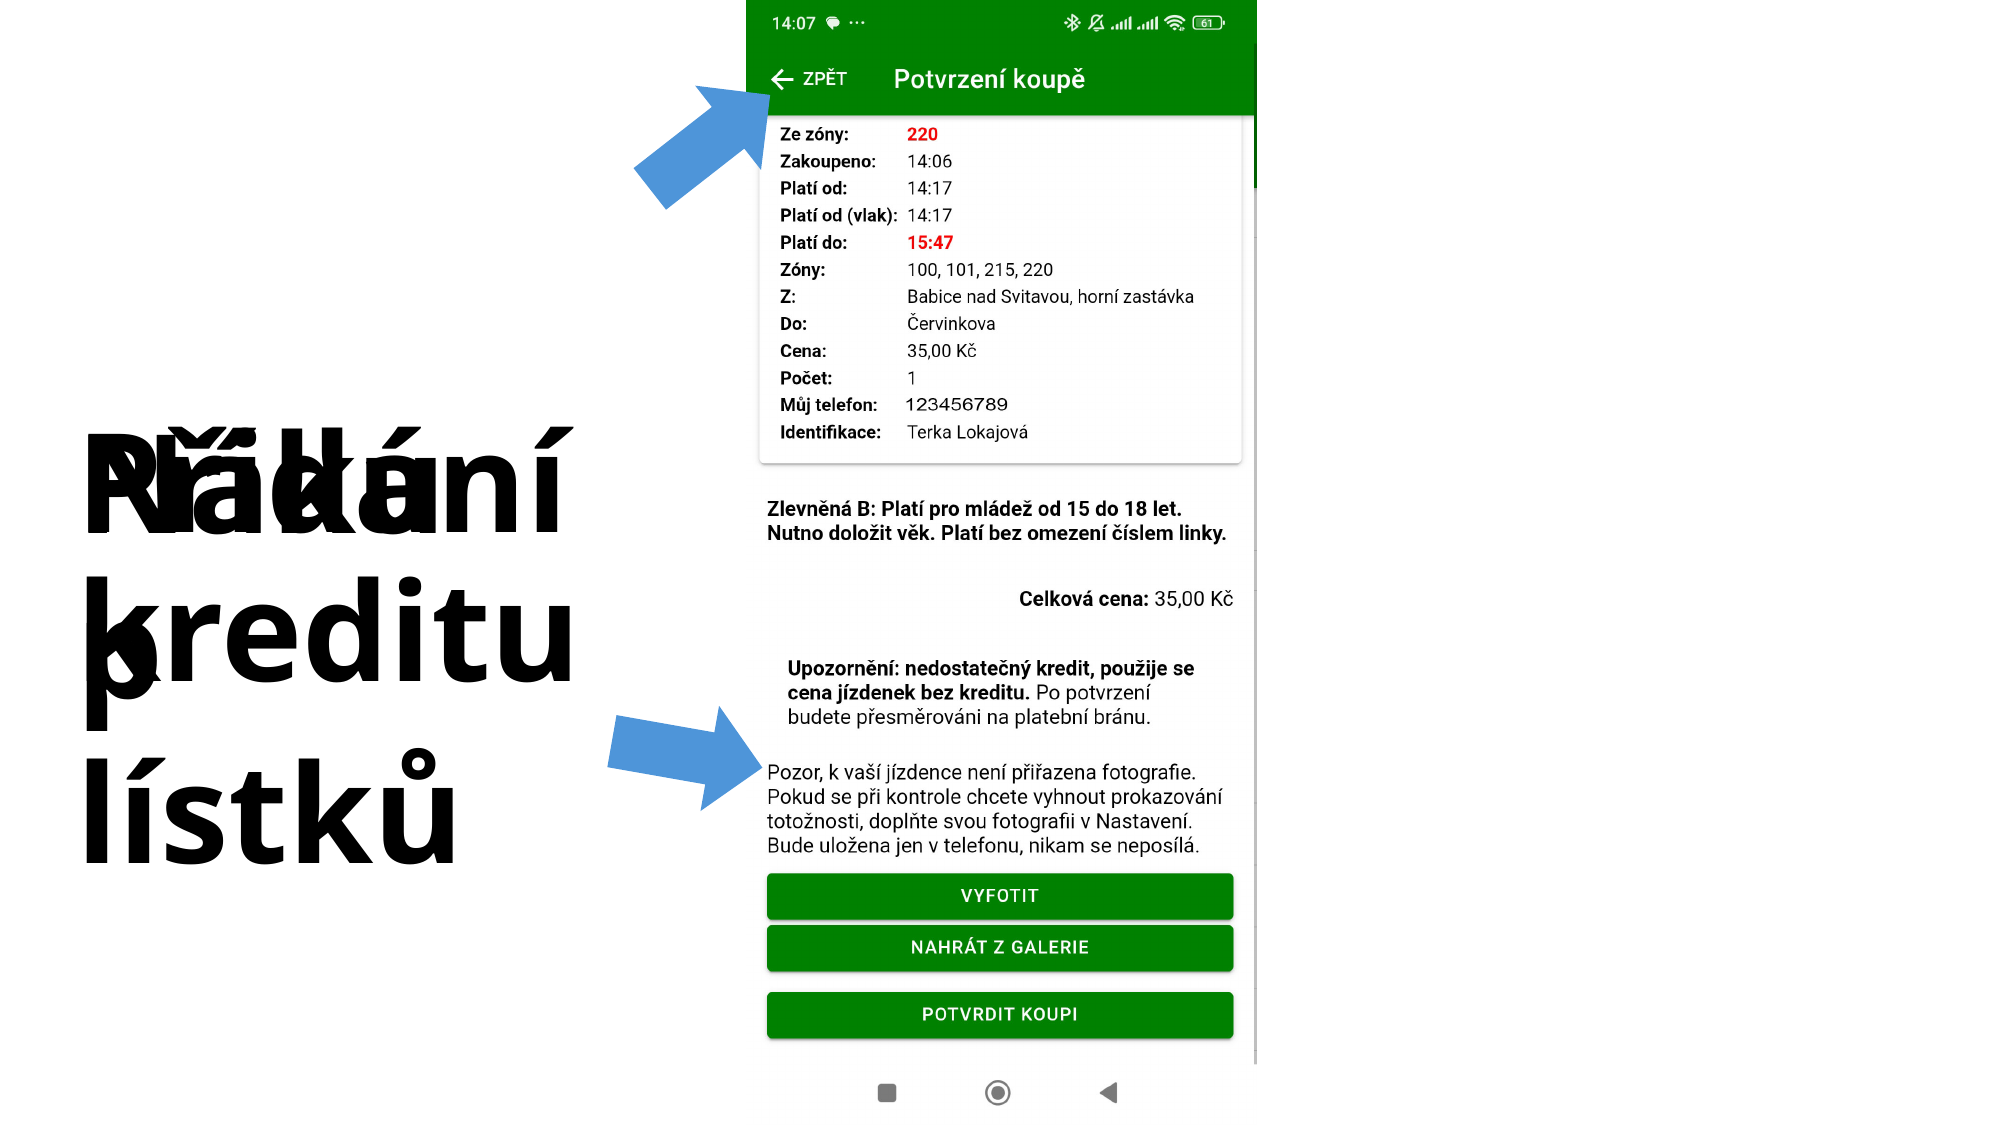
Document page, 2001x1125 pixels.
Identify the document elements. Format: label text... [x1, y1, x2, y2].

text_box [633, 85, 746, 210]
picture [746, 0, 1258, 1125]
text_box [607, 705, 746, 812]
title Přidání kreditu [512, 449, 645, 676]
text_box Nákup lístků [61, 388, 512, 899]
